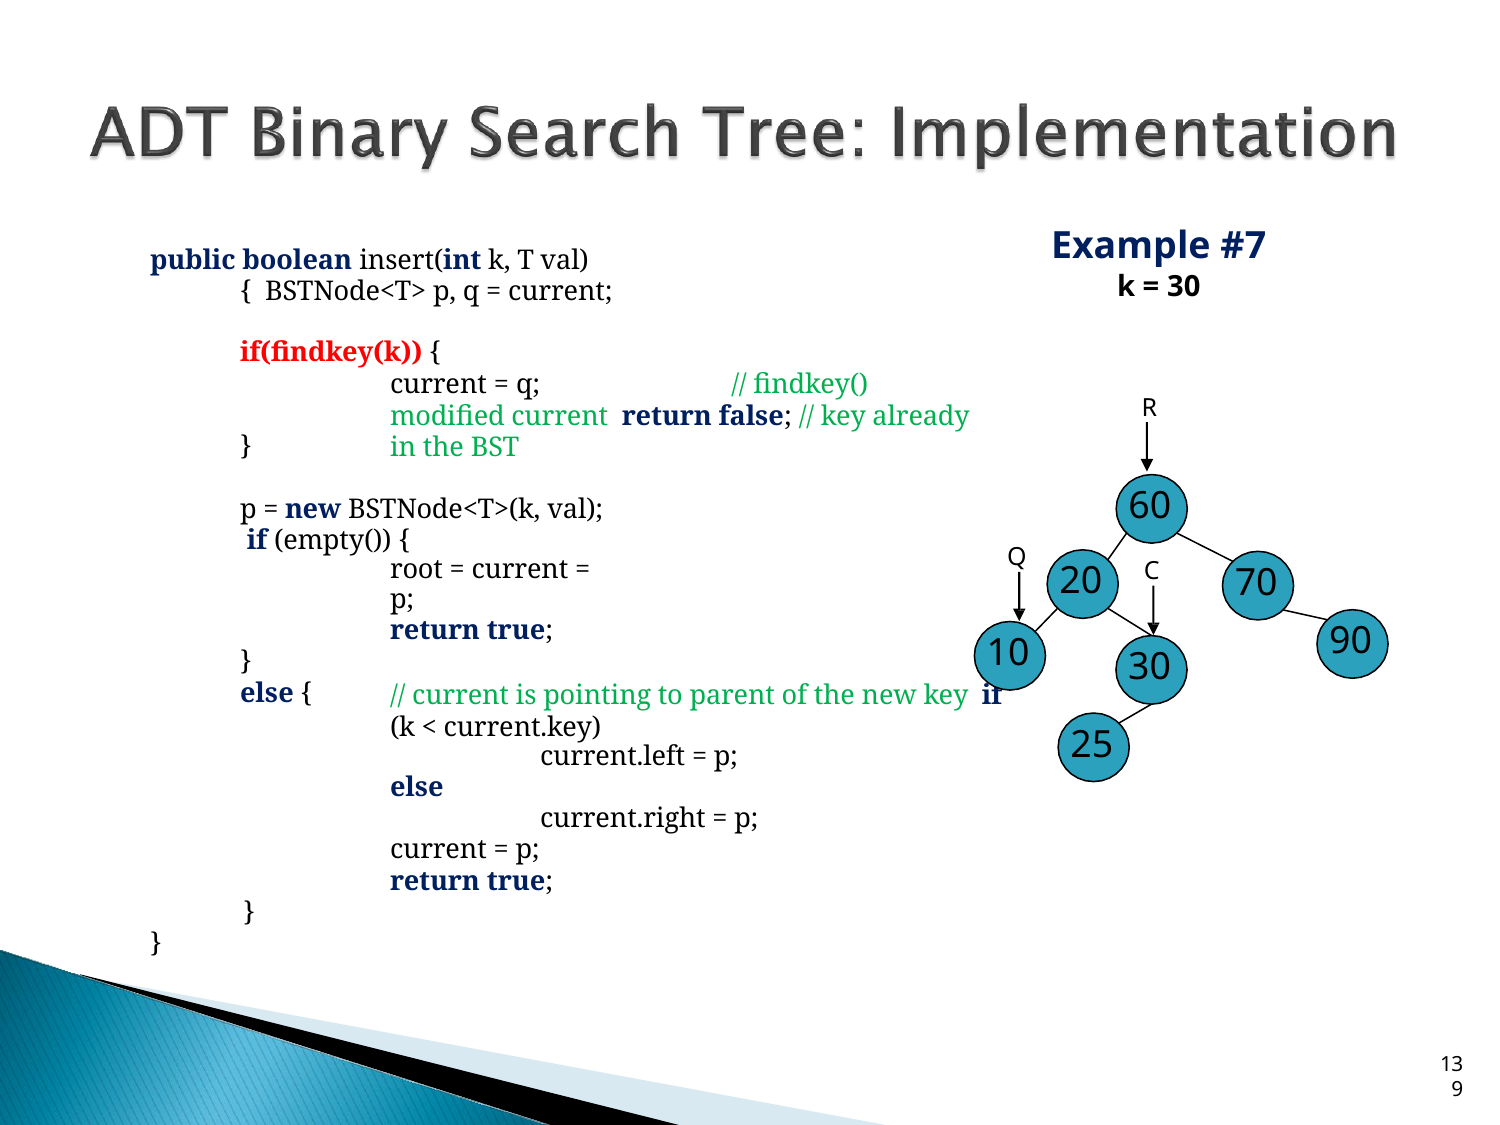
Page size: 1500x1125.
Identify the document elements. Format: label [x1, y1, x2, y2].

text_box [237, 474, 1389, 896]
text_box [147, 894, 256, 959]
text_box [44, 75, 1465, 186]
slide_number [1435, 1054, 1469, 1125]
text_box [1139, 409, 1160, 472]
text_box [237, 409, 974, 462]
text_box [147, 243, 232, 306]
title [232, 220, 1268, 409]
picture [0, 948, 558, 1125]
